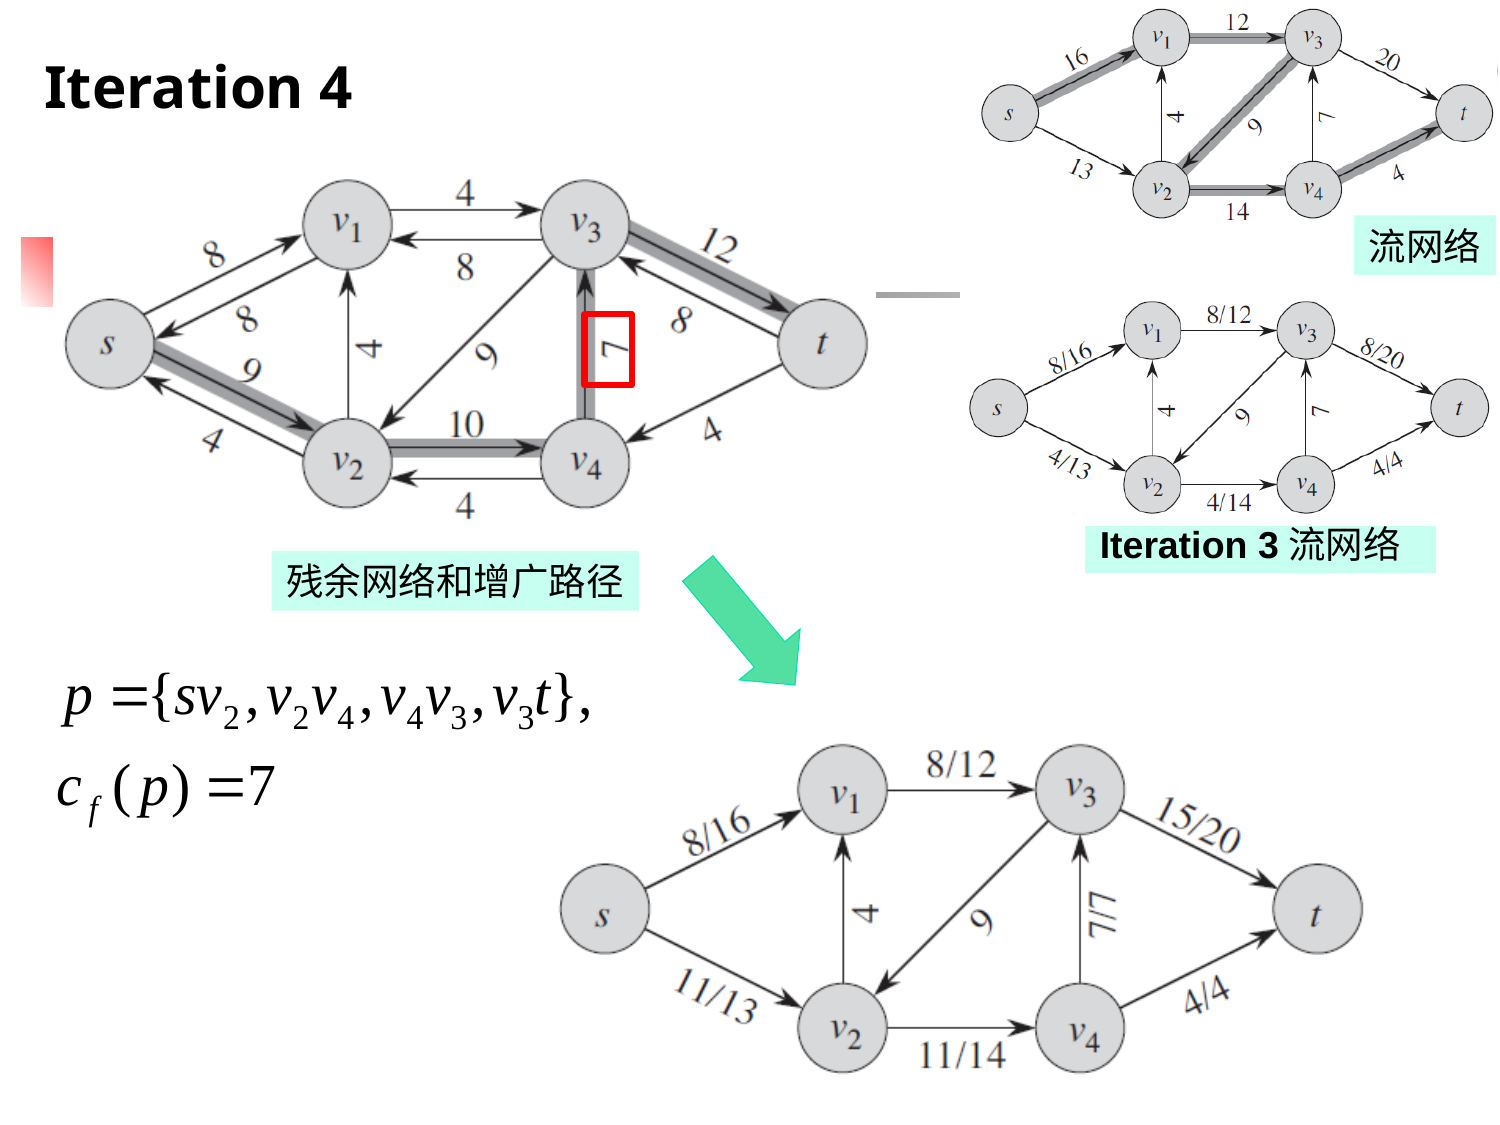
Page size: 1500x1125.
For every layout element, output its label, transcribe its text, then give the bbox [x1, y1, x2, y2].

picture [977, 3, 1498, 232]
text_box 残余网络和增广路径 [271, 550, 639, 611]
text_box Iteration 3流网络 [1085, 526, 1436, 574]
picture [960, 288, 1497, 526]
text_box Iteration 4 [29, 42, 387, 128]
picture [53, 156, 876, 527]
text_box [681, 554, 801, 686]
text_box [48, 658, 603, 838]
text_box 流网络 [1353, 232, 1496, 276]
picture [537, 727, 1379, 1084]
